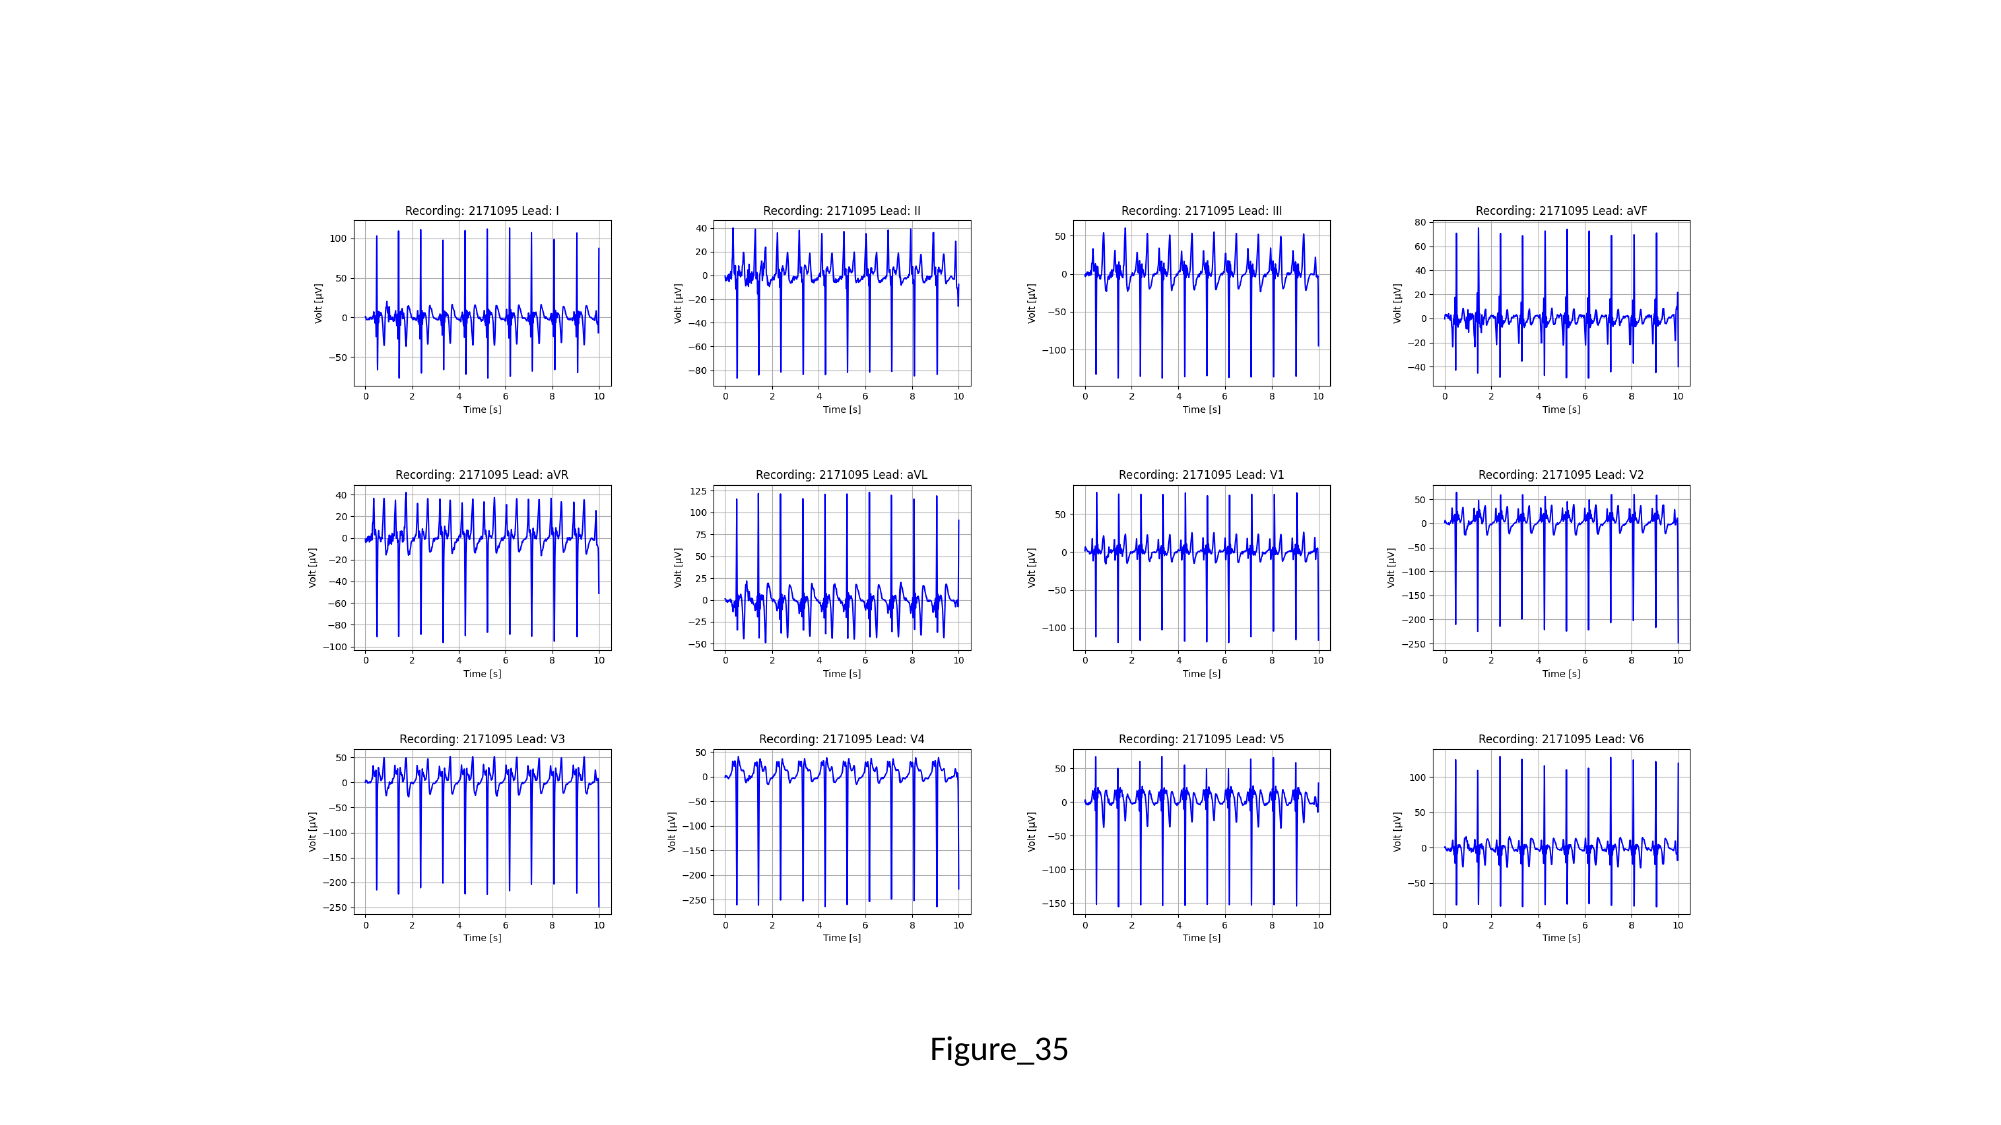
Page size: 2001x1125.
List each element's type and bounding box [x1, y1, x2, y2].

text_box [138, 112, 1862, 1075]
